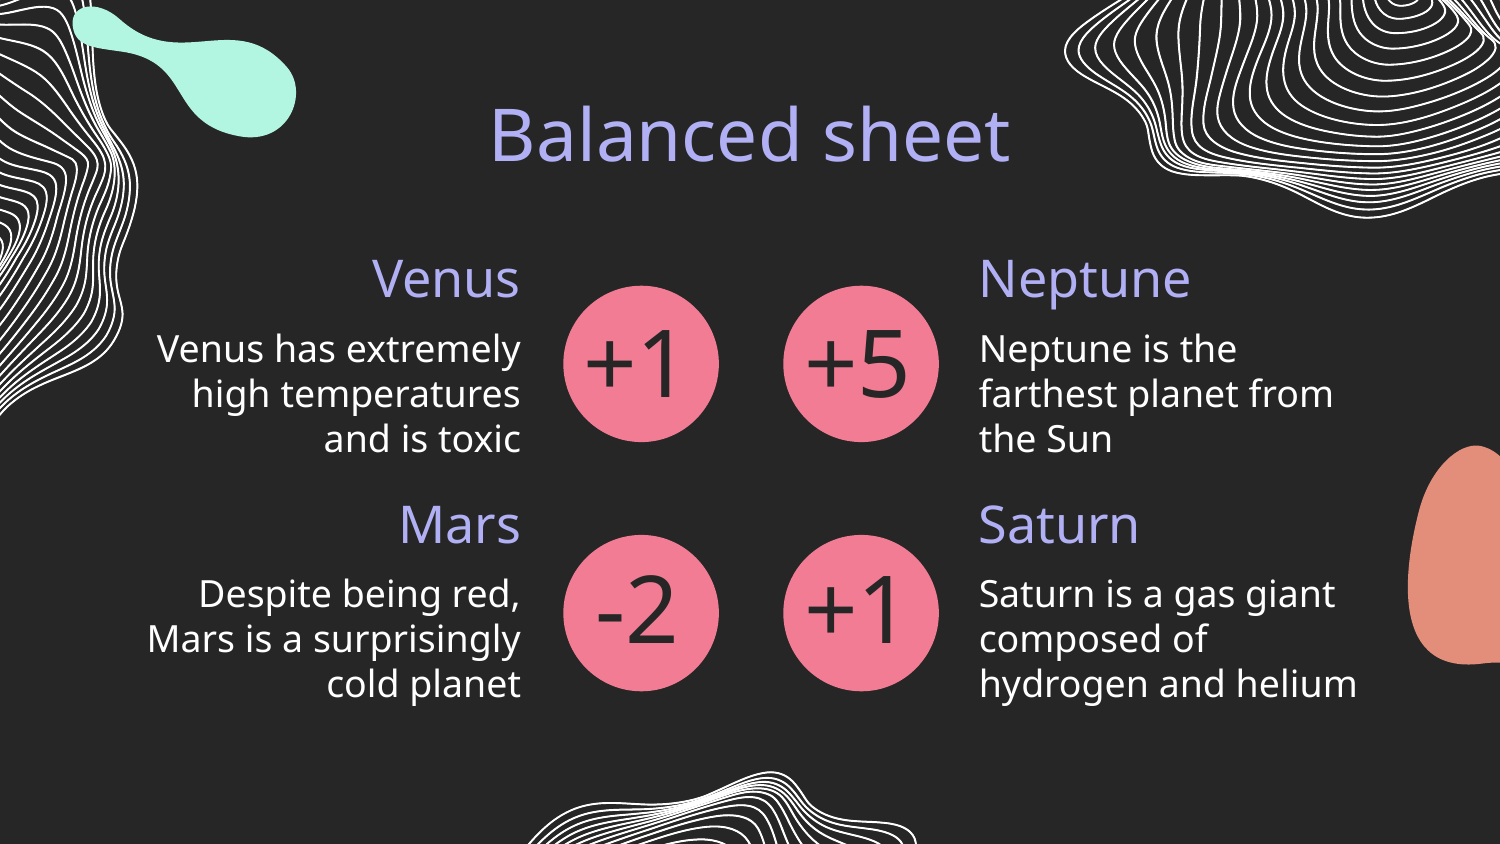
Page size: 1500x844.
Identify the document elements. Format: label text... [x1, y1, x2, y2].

title -2 [531, 560, 743, 666]
subtitle Neptune is the farthest planet from the Sun [963, 324, 1382, 481]
subtitle Saturn [963, 491, 1382, 568]
subtitle Mars [118, 491, 537, 568]
subtitle Neptune [963, 245, 1382, 322]
text_box [587, 420, 696, 443]
text_box [804, 534, 919, 560]
subtitle Despite being red, Mars is a surprisingly cold planet [118, 570, 537, 727]
title Balanced sheet [118, 88, 1382, 183]
title +5 [752, 314, 964, 420]
text_box [583, 666, 699, 692]
subtitle Venus [118, 245, 537, 322]
text_box [801, 285, 921, 314]
subtitle Venus has extremely high temperatures and is toxic [118, 324, 537, 481]
title +1 [752, 560, 964, 666]
text_box [584, 534, 699, 560]
title +1 [531, 314, 743, 420]
text_box [581, 285, 701, 314]
text_box [803, 666, 919, 692]
subtitle Saturn is a gas giant composed of hydrogen and helium [963, 570, 1382, 727]
text_box [807, 420, 916, 443]
